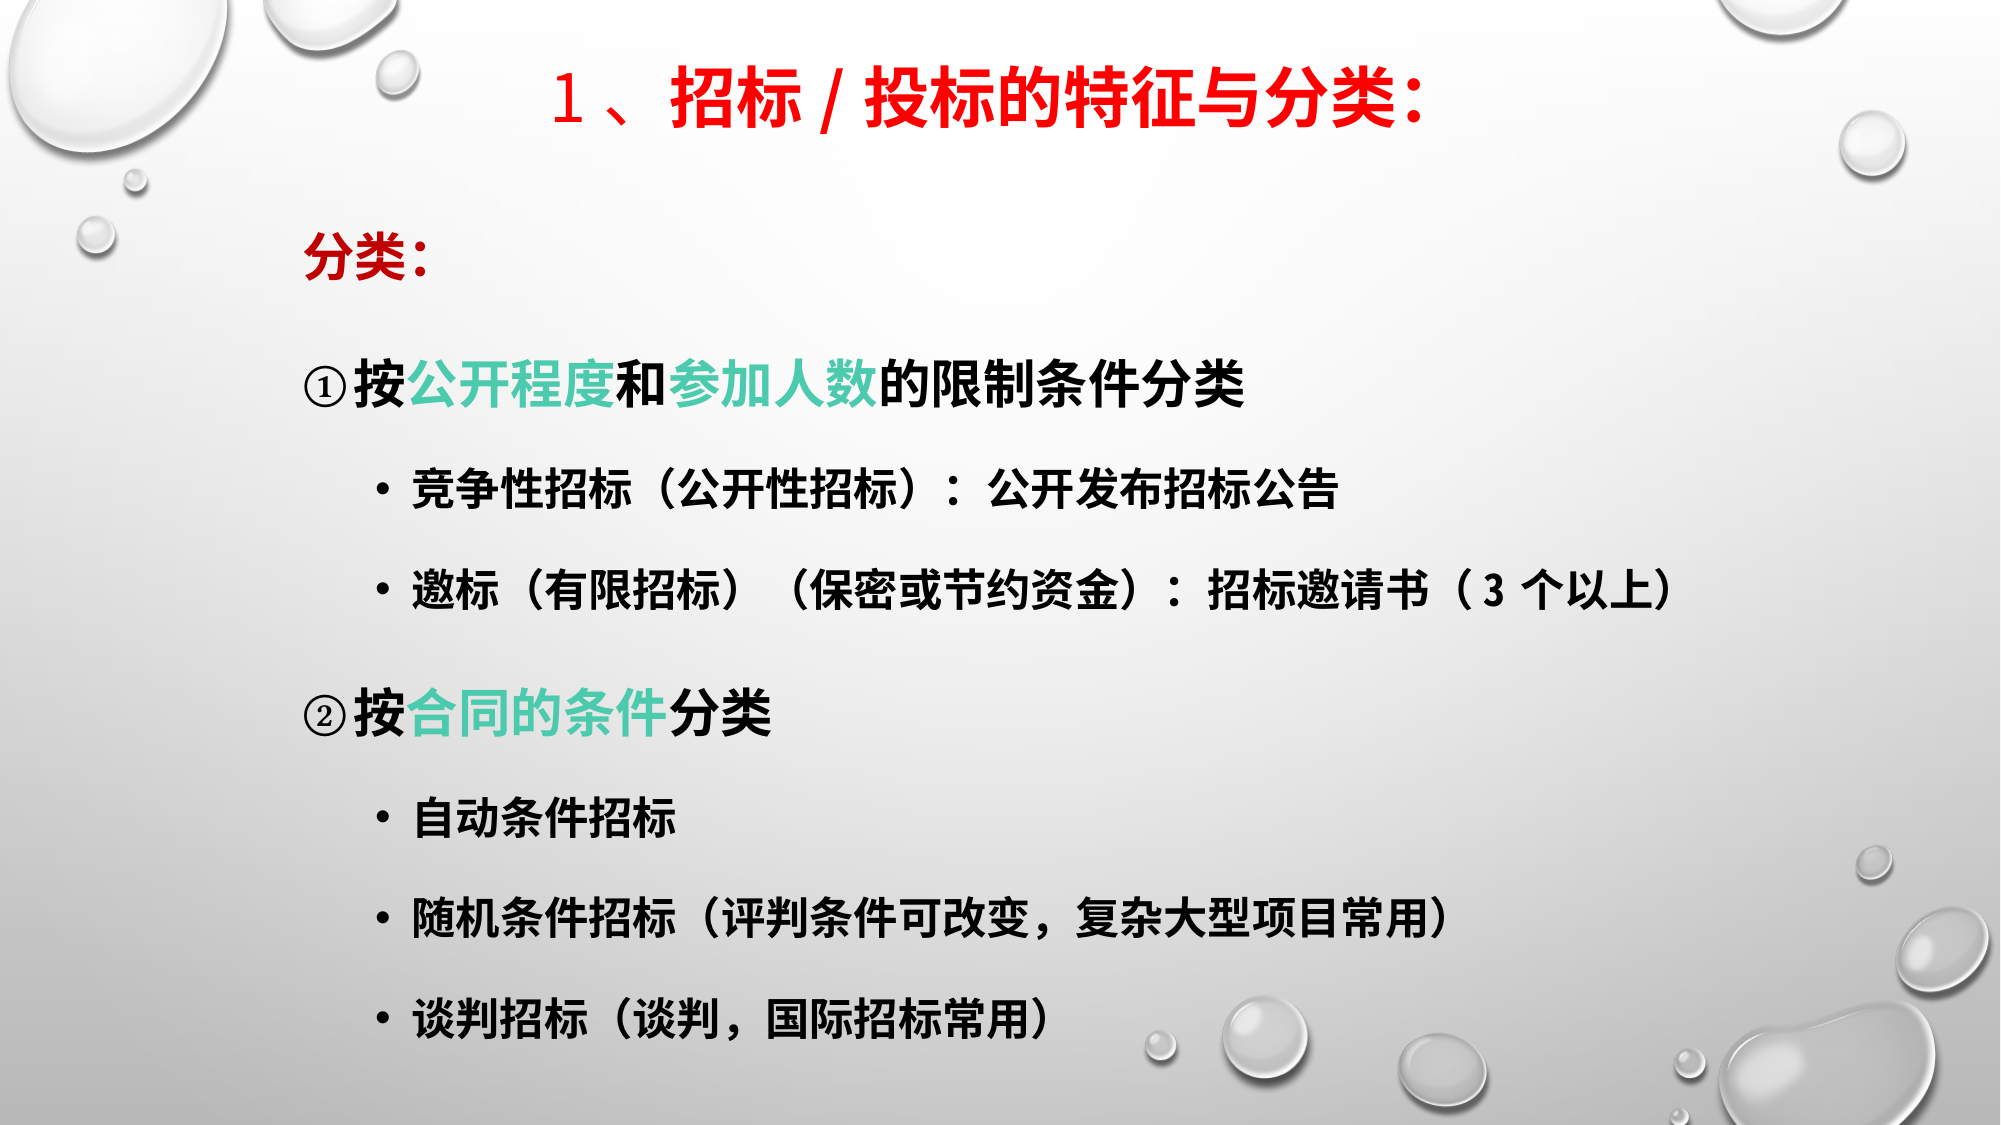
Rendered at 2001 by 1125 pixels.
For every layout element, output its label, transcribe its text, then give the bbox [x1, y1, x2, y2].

list 分类： 按公开程度和参加人数的限制条件分类 竞争性招标（公开性招标）：公开发布招标公告 邀标（有限招标）（保密或节约资金）：招标邀请书（3个以上） 按合同的条件分类 自动条件招标 随机条件招标（评判条件可改变，复杂大型项目常用） 谈判招标（谈判，国际招标常用） [287, 171, 1726, 1088]
picture [0, 0, 2000, 1125]
title 1、招标/投标的特征与分类： [156, 56, 1857, 145]
